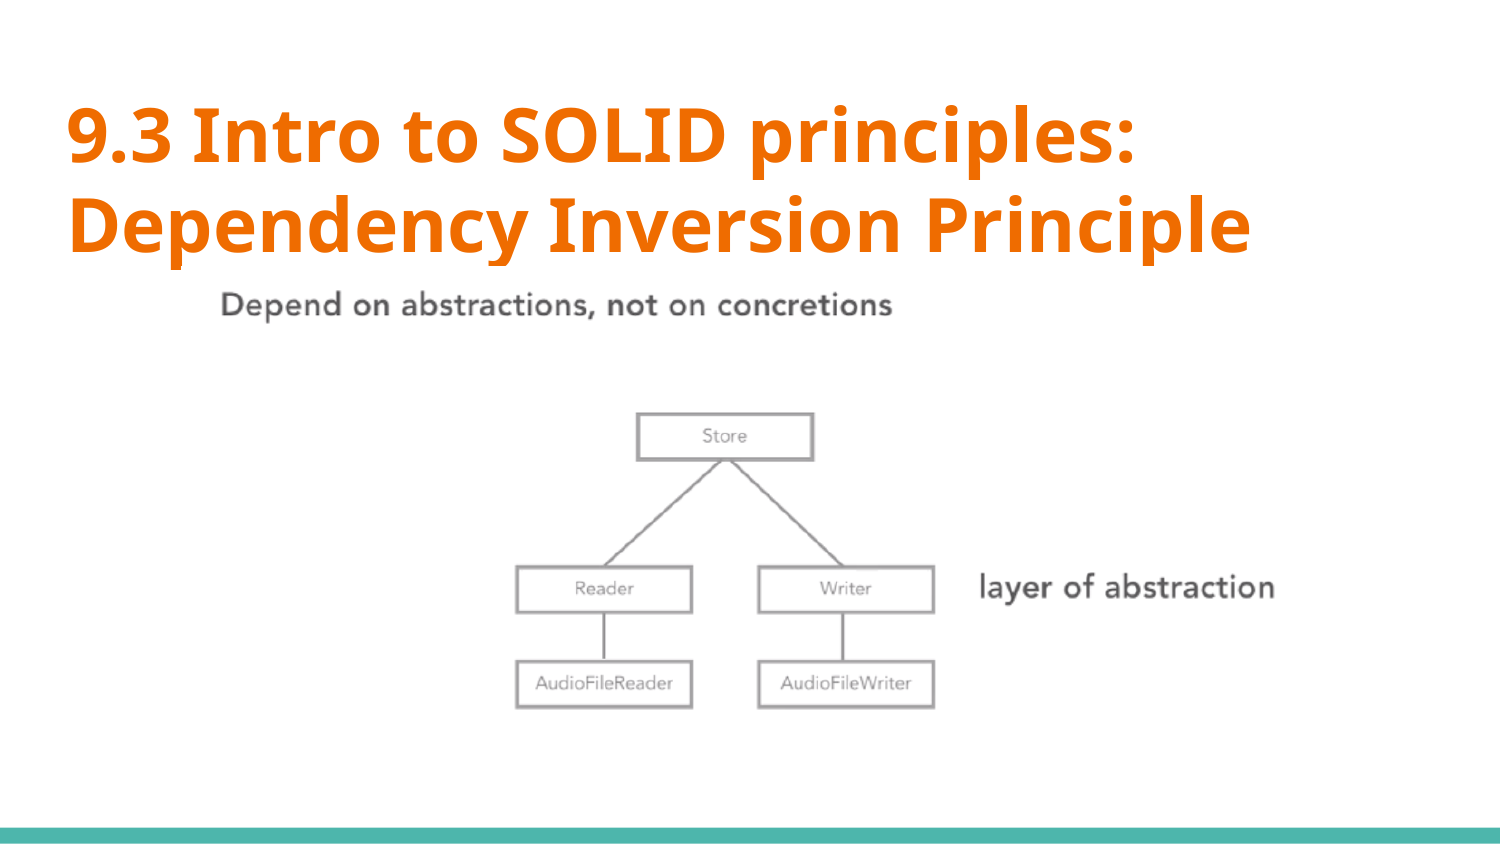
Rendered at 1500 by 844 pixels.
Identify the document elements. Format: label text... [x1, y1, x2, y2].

title 9.3 Intro to SOLID principles: Dependency Inversion Principle [51, 72, 1449, 189]
picture [180, 266, 1320, 809]
